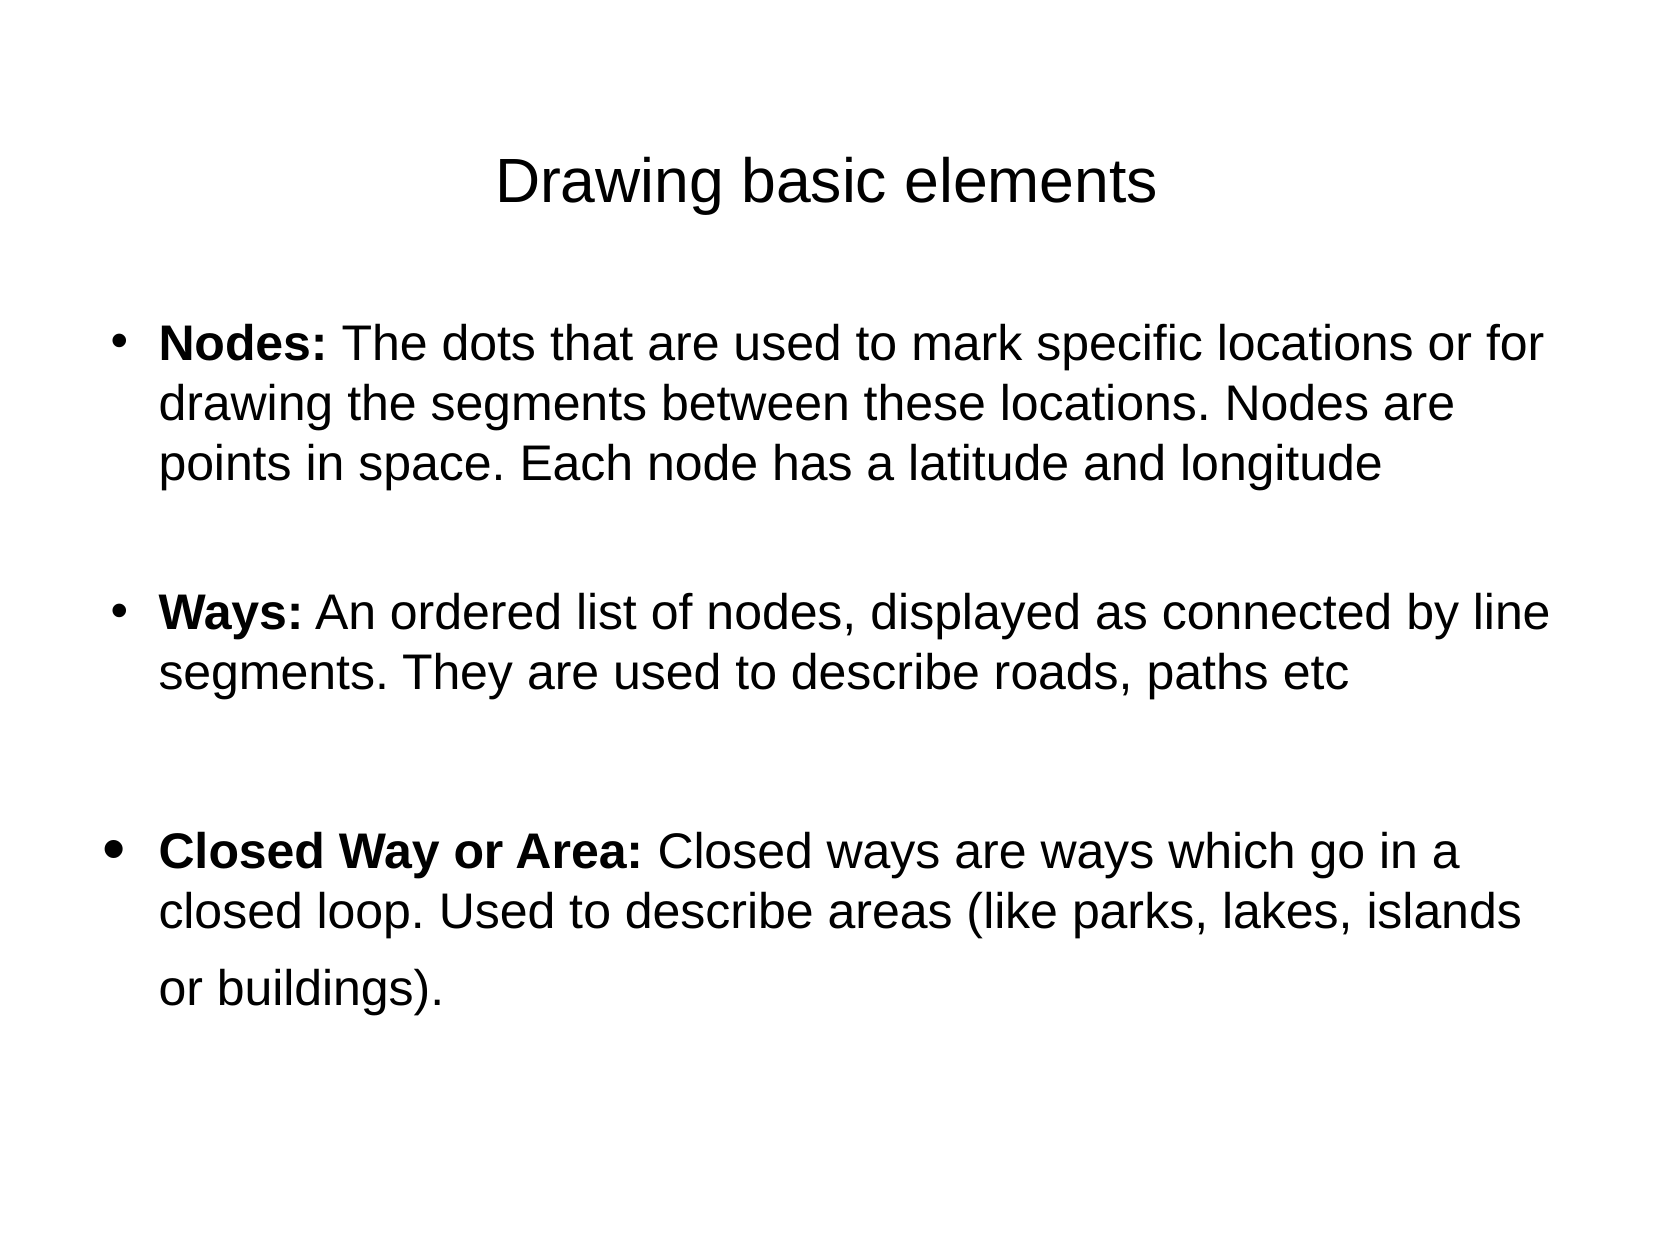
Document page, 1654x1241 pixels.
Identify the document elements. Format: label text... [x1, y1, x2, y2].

title Drawing basic elements [82, 74, 1571, 282]
list Nodes: The dots that are used to mark specific locations or for drawing the segments between these locations. Nodes are points in space. Each node has a latitude and longitude Ways: An ordered list of nodes, displayed as connected by line segments. They are used to describe roads, paths etc Closed Way or Area: Closed ways are ways which go in a closed loop. Used to describe areas (like parks, lakes, islands or buildings). [82, 302, 1571, 1139]
